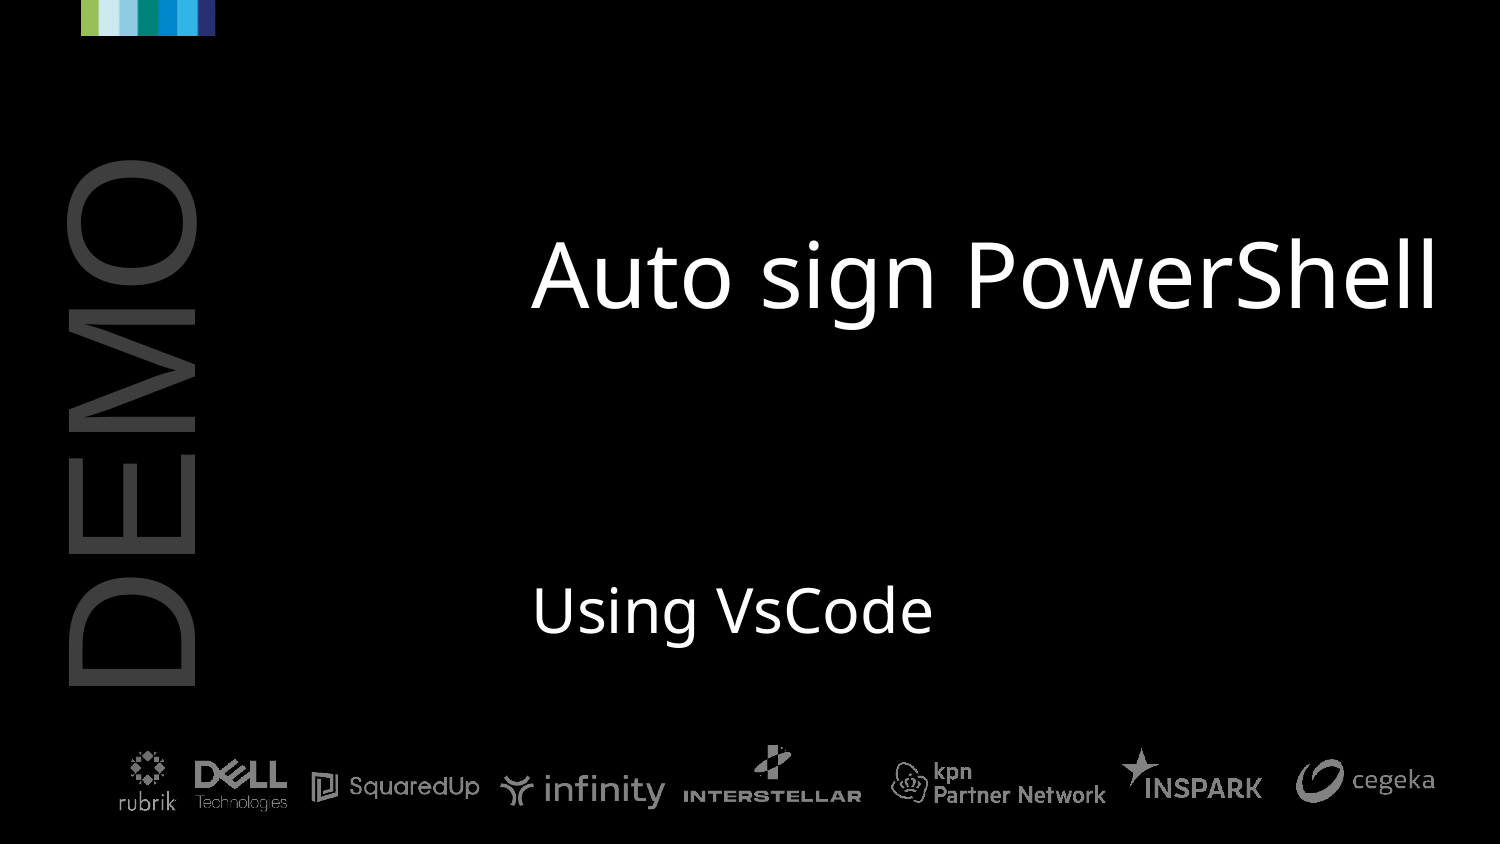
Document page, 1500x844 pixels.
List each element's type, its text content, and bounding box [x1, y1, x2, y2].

picture [1286, 751, 1450, 810]
picture [1121, 749, 1262, 798]
text_box DEMO [4, 0, 240, 710]
picture [891, 762, 1106, 803]
list Using VsCode [523, 563, 1500, 749]
picture [102, 723, 861, 844]
title Auto sign PowerShell [523, 208, 1500, 561]
